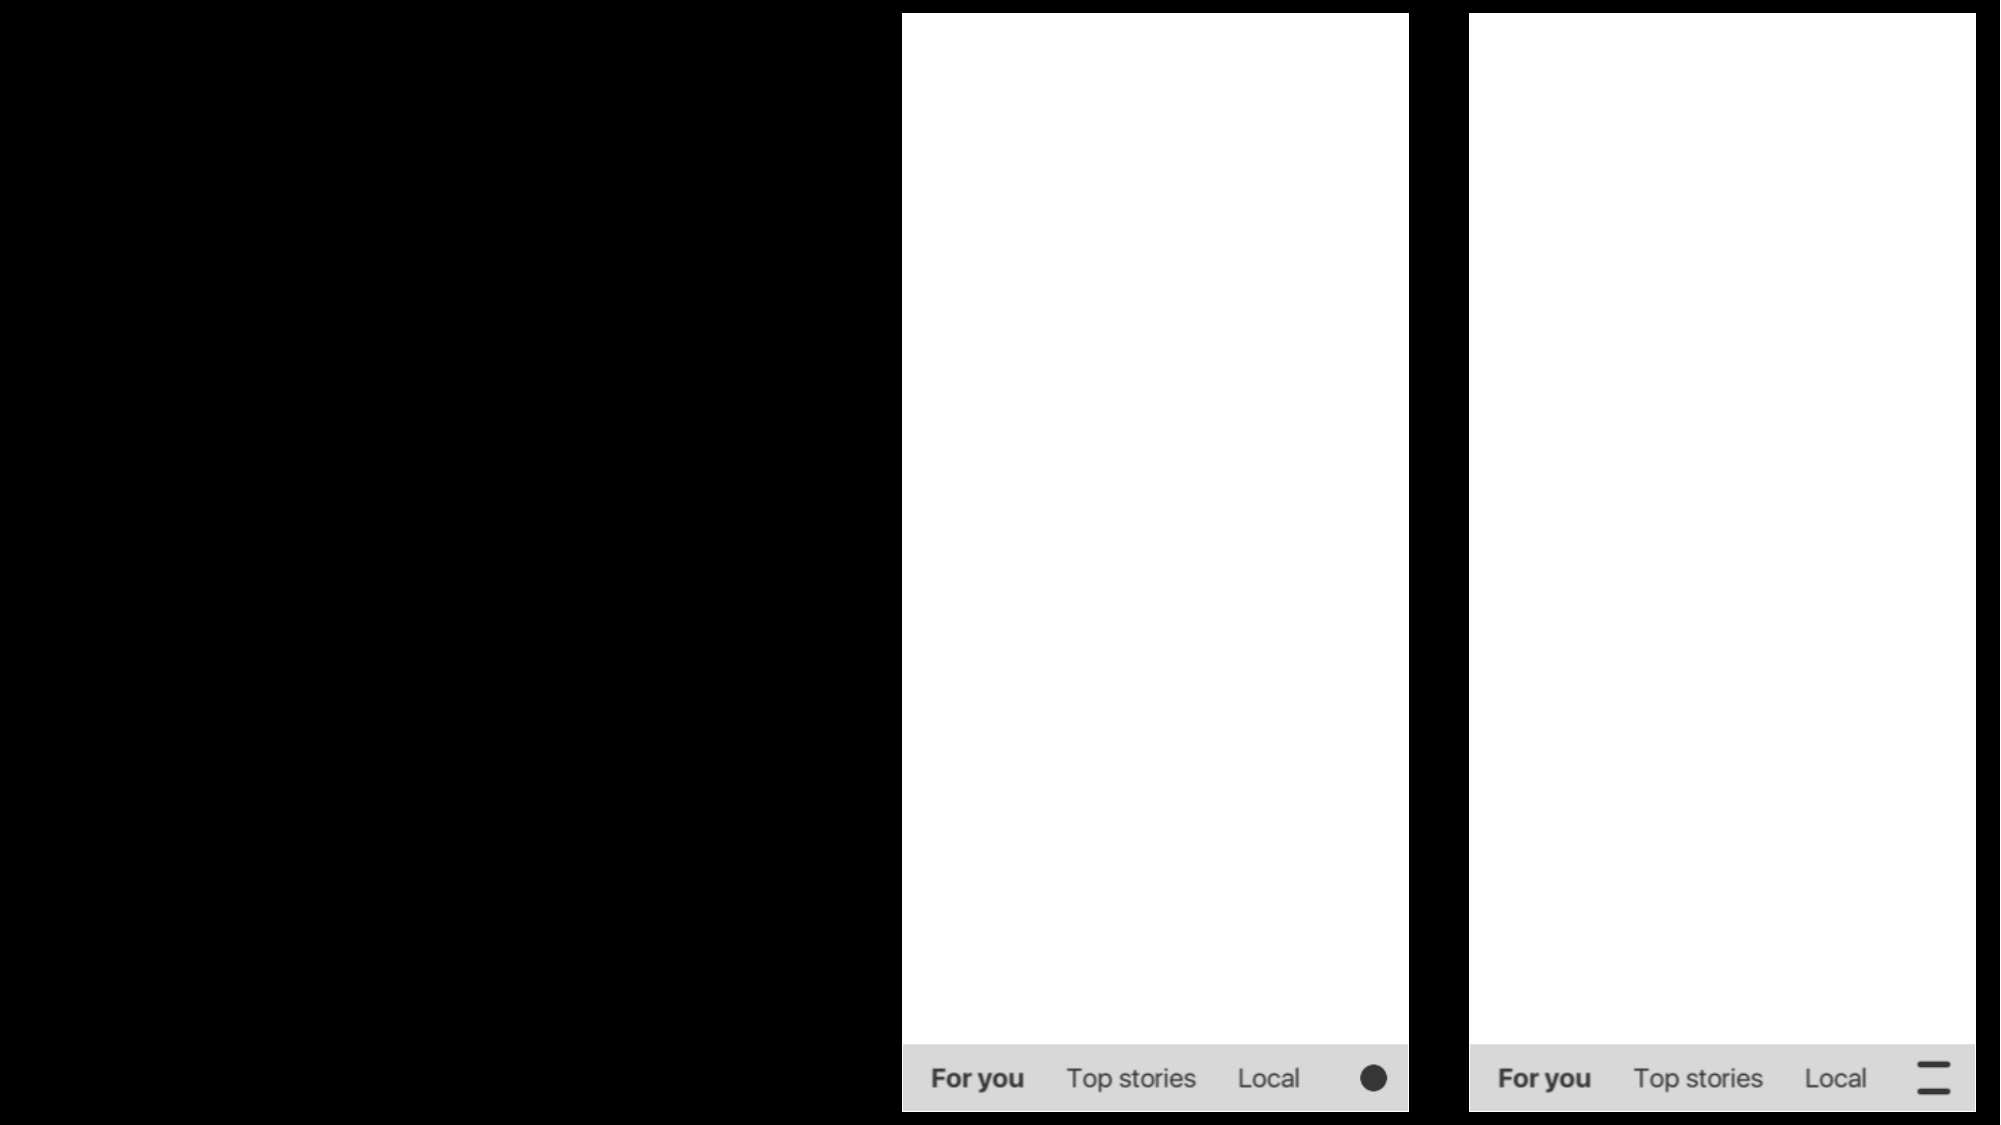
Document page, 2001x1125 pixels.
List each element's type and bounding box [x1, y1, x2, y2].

picture [902, 13, 1409, 1112]
picture [1469, 13, 1976, 1112]
